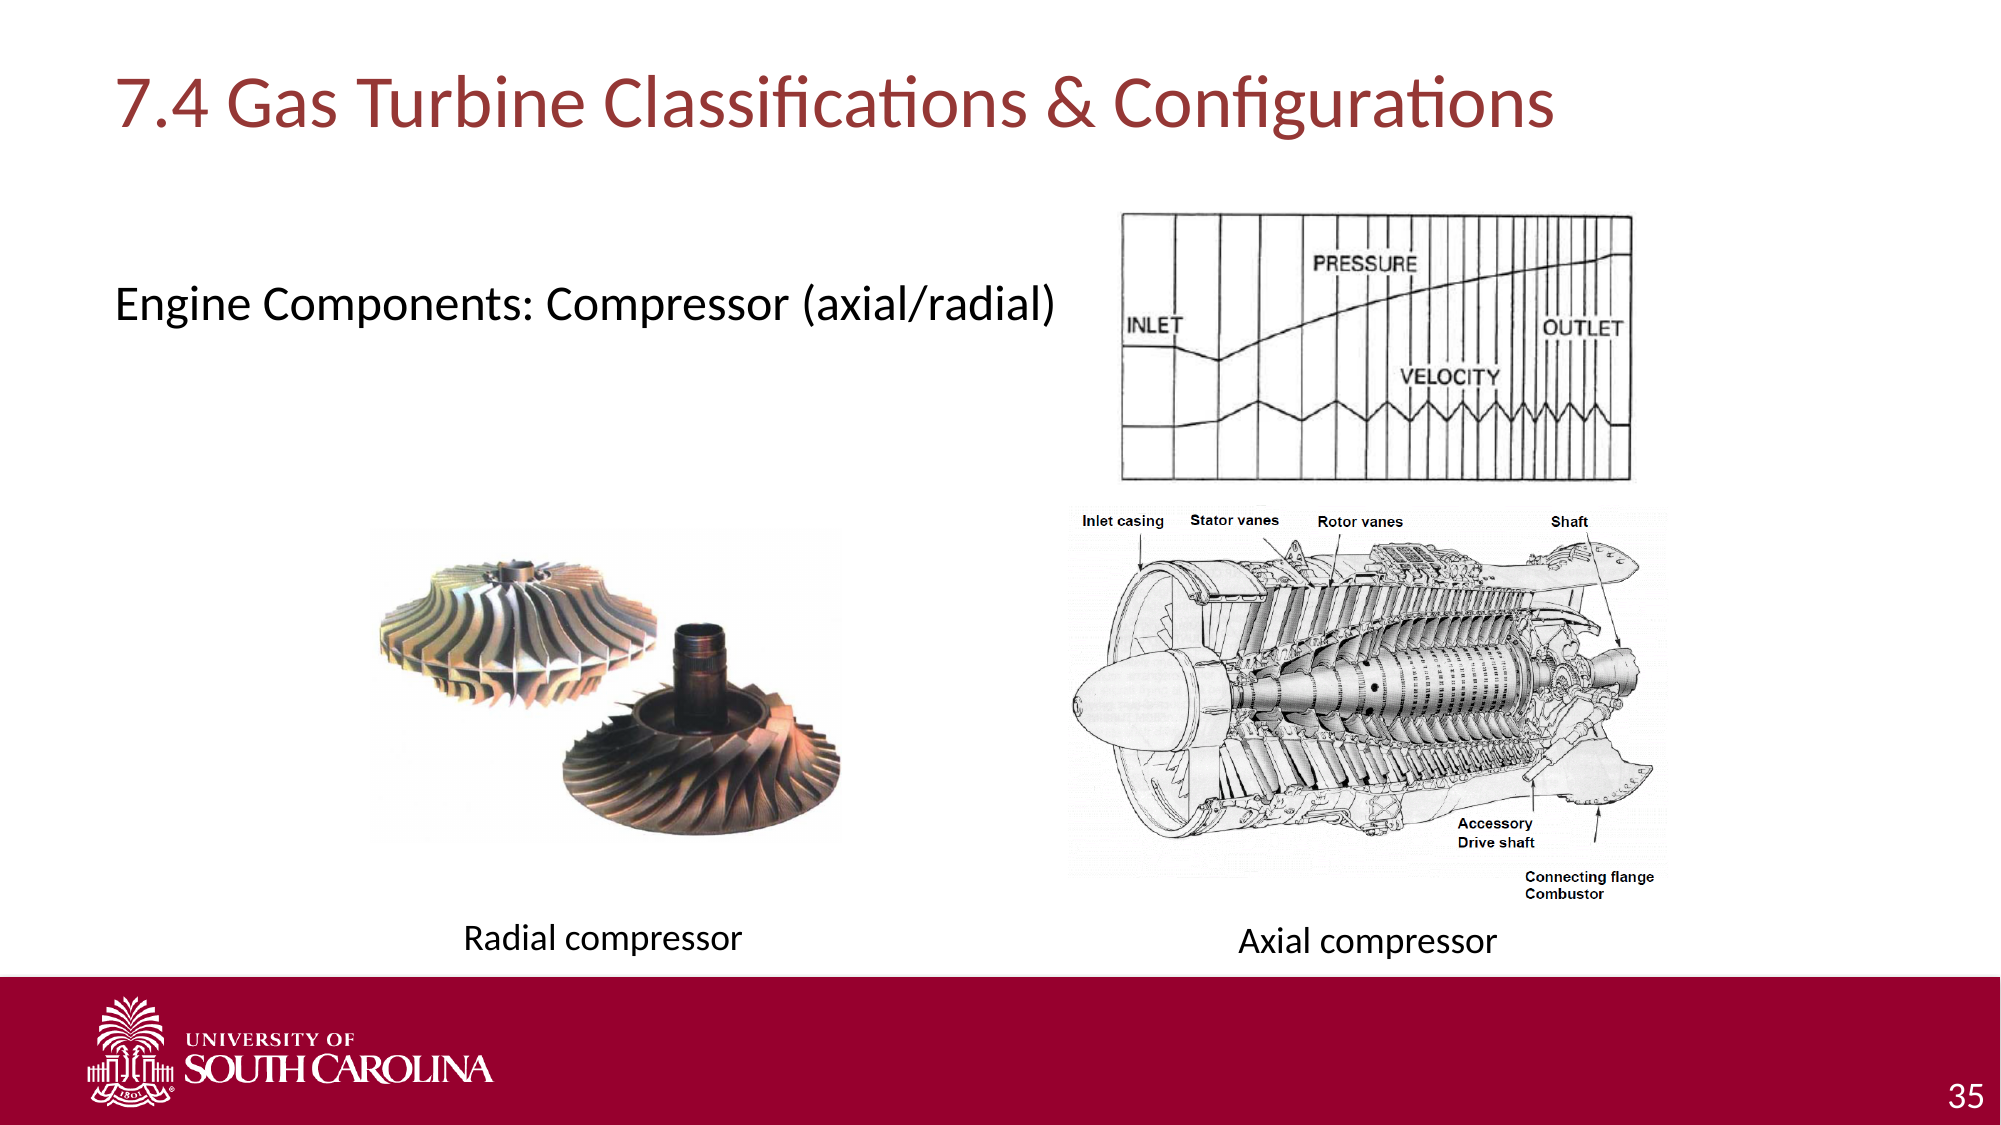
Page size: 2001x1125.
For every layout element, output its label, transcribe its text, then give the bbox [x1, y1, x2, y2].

text_box Axial compressor [1078, 923, 1664, 969]
picture [0, 979, 744, 1124]
list Engine Components: Compressor (axial/radial) [99, 262, 1900, 937]
picture [1102, 209, 1640, 488]
text_box Radial compressor [313, 905, 899, 966]
picture [1068, 505, 1674, 916]
title 7.4 Gas Turbine Classifications & Configurations [99, 45, 1900, 233]
picture [448, 449, 764, 922]
